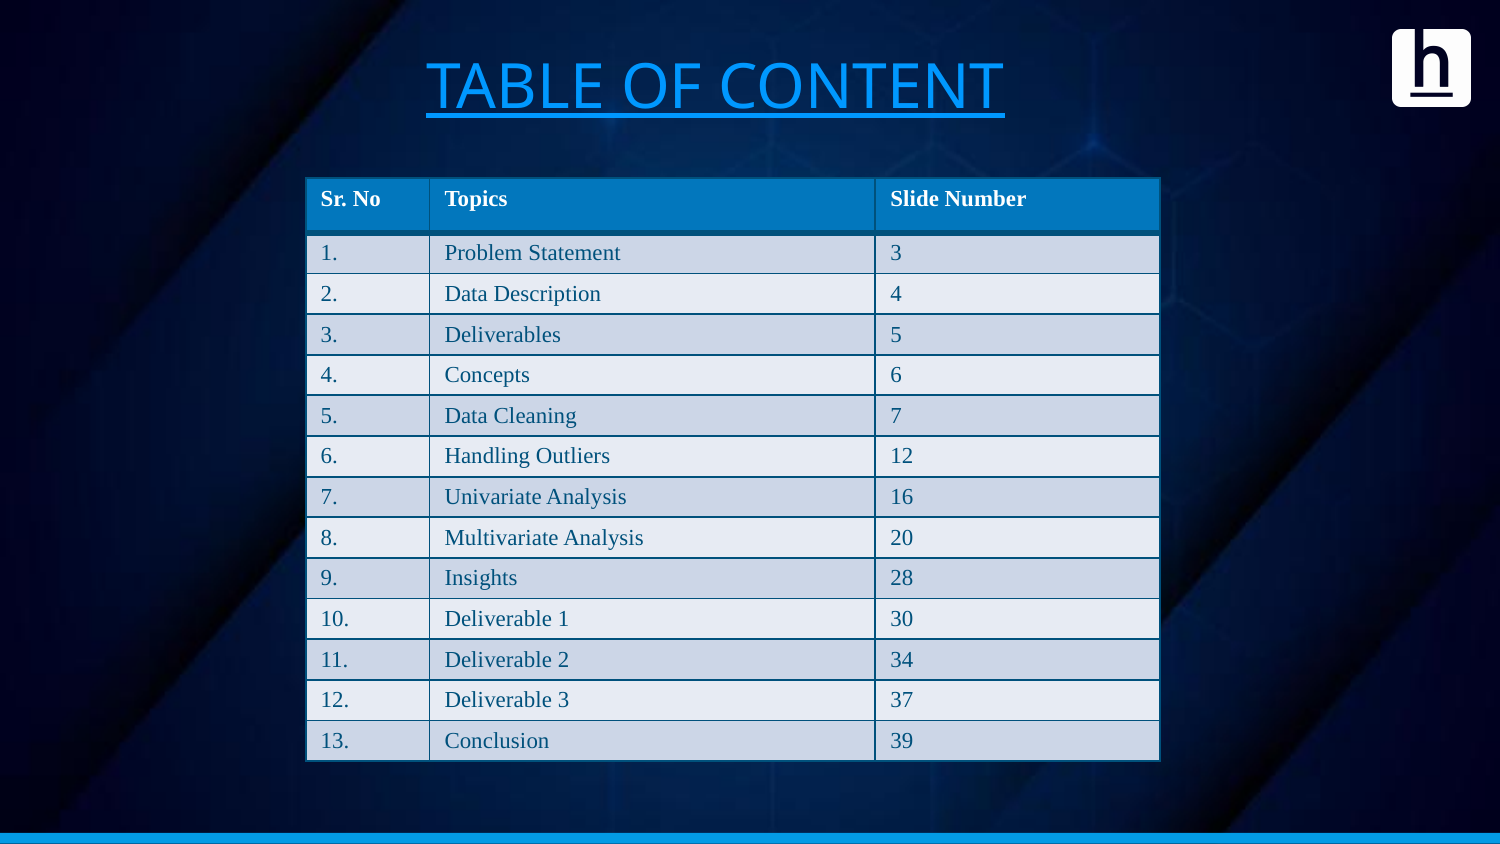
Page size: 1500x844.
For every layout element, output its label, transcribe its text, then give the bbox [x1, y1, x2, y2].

table_cell 5 [876, 315, 1159, 354]
table_header Slide Number [876, 179, 1159, 230]
title TABLE OF CONTENT [29, 0, 1402, 168]
table_cell Deliverable 2 [430, 640, 874, 679]
table_cell 37 [876, 681, 1159, 720]
table_cell 1. [307, 236, 429, 273]
table_cell 7 [876, 396, 1159, 435]
table_cell 34 [876, 640, 1159, 679]
table_cell 10. [307, 599, 429, 638]
picture [0, 0, 1500, 832]
table_cell 20 [876, 518, 1159, 557]
table_cell 28 [876, 559, 1159, 598]
table_cell 3. [307, 315, 429, 354]
table_cell 13. [307, 721, 429, 760]
table_cell 16 [876, 478, 1159, 516]
table_cell 4 [876, 274, 1159, 313]
table_cell Concepts [430, 356, 874, 394]
table_cell 11. [307, 640, 429, 679]
table_cell 4. [307, 356, 429, 394]
table_cell 6 [876, 356, 1159, 394]
table_cell 7. [307, 478, 429, 516]
table_cell 8. [307, 518, 429, 557]
table_cell Univariate Analysis [430, 478, 874, 516]
table_cell Deliverable 3 [430, 681, 874, 720]
table_cell 9. [307, 559, 429, 598]
table_cell Data Description [430, 274, 874, 313]
table_cell 5. [307, 396, 429, 435]
table_cell Insights [430, 559, 874, 598]
table_cell Multivariate Analysis [430, 518, 874, 557]
table_cell Data Cleaning [430, 396, 874, 435]
table_cell 3 [876, 236, 1159, 273]
table_cell 30 [876, 599, 1159, 638]
table_cell Deliverable 1 [430, 599, 874, 638]
table_header Topics [430, 179, 874, 230]
table_cell 39 [876, 721, 1159, 760]
table_cell 12 [876, 437, 1159, 476]
table_cell Handling Outliers [430, 437, 874, 476]
table_cell 6. [307, 437, 429, 476]
table_cell Conclusion [430, 721, 874, 760]
table_header Sr. No [307, 179, 429, 230]
table_cell Problem Statement [430, 236, 874, 273]
table_cell Deliverables [430, 315, 874, 354]
table_cell 12. [307, 681, 429, 720]
table_cell 2. [307, 274, 429, 313]
